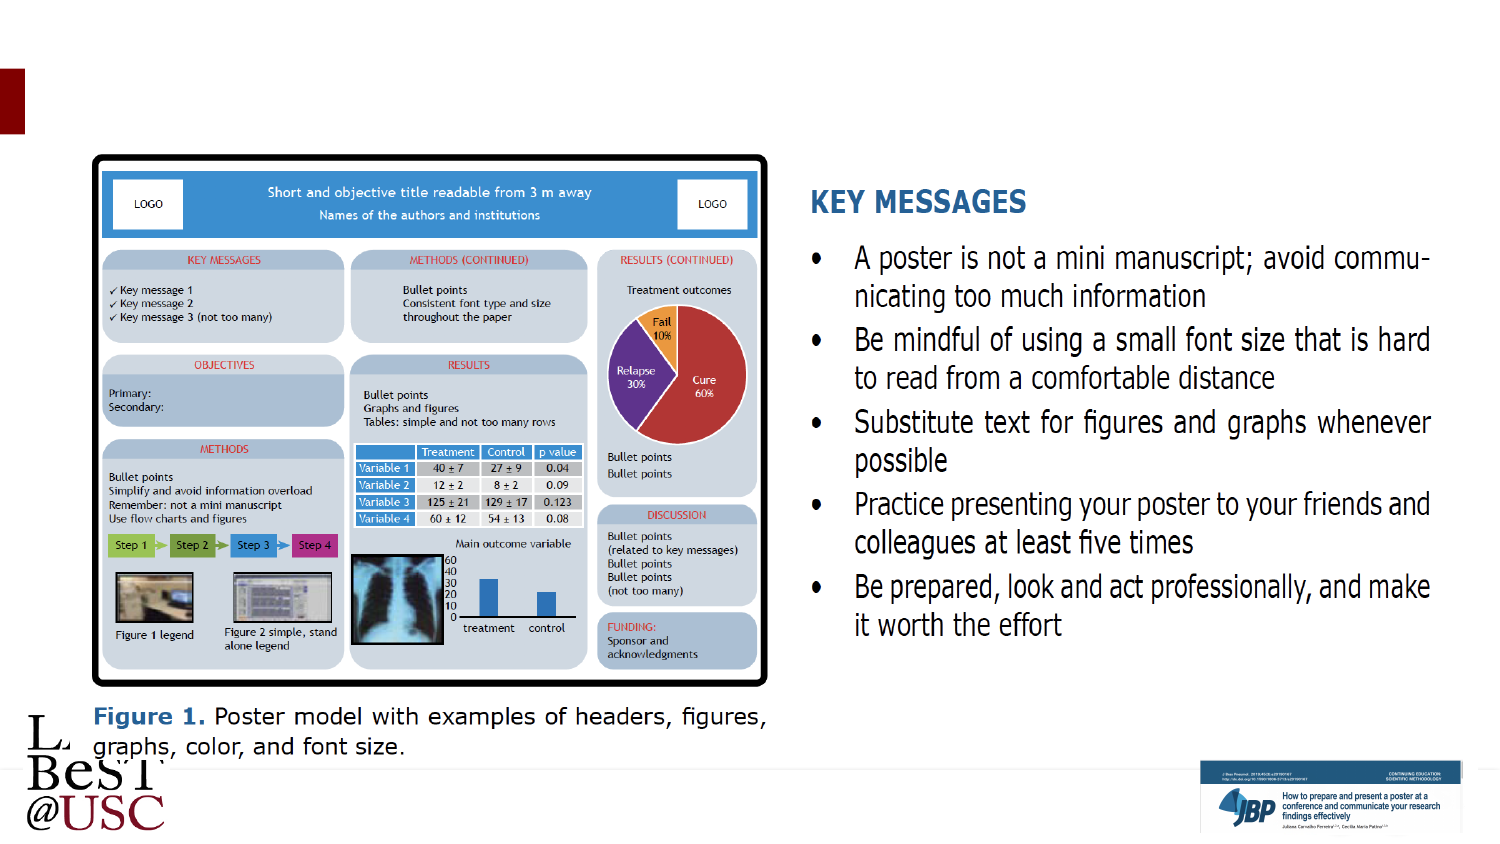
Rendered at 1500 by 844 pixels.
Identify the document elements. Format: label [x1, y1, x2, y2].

list [70, 143, 788, 761]
picture [1199, 759, 1478, 835]
picture [23, 708, 170, 836]
picture [787, 159, 1488, 660]
